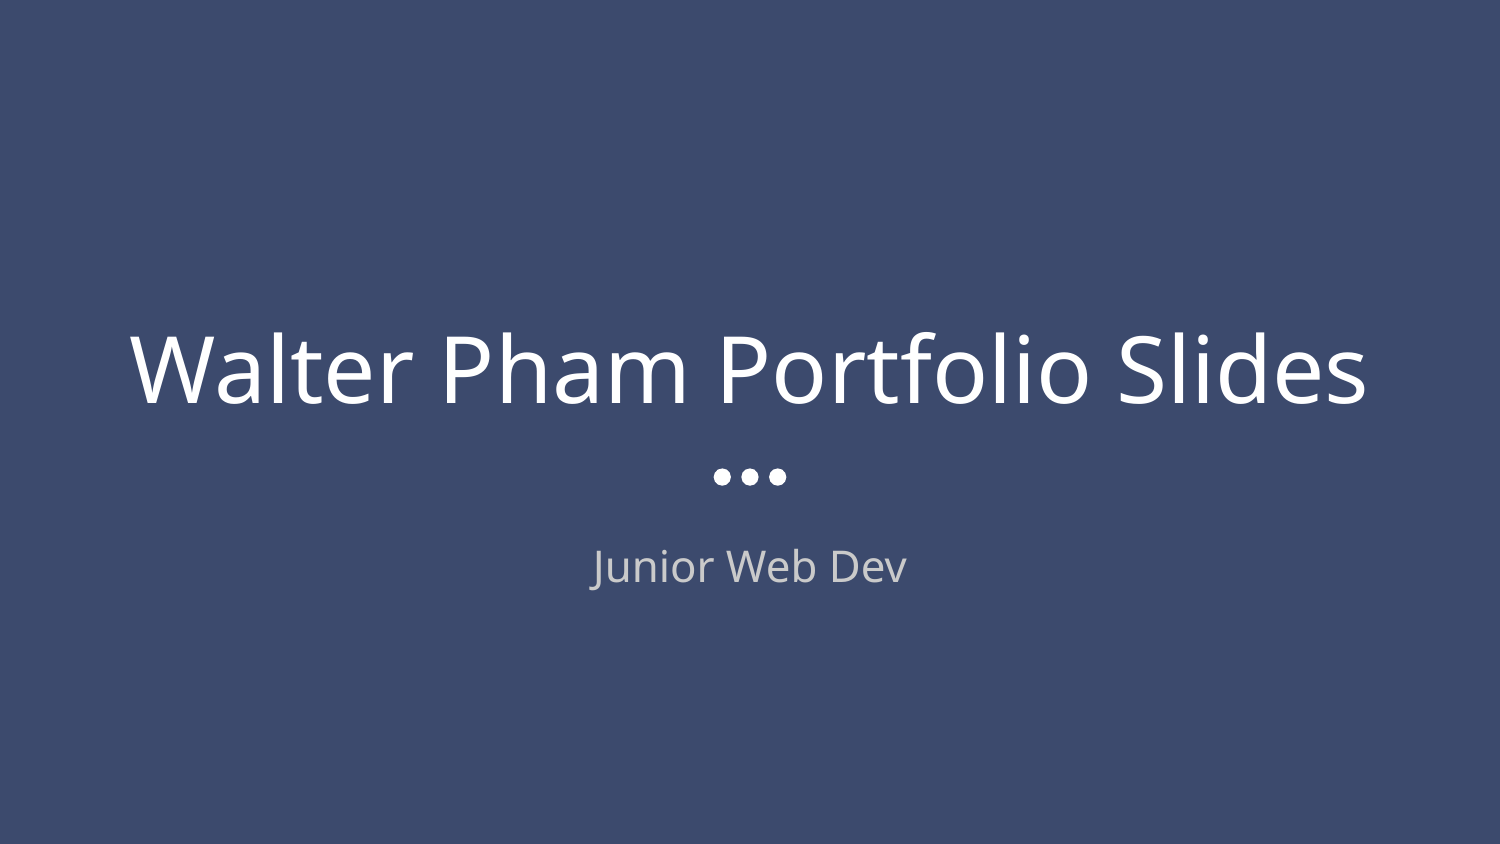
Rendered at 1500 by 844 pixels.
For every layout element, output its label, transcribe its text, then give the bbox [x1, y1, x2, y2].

title Walter Pham Portfolio Slides [110, 162, 1390, 447]
subtitle Junior Web Dev [110, 520, 1390, 651]
